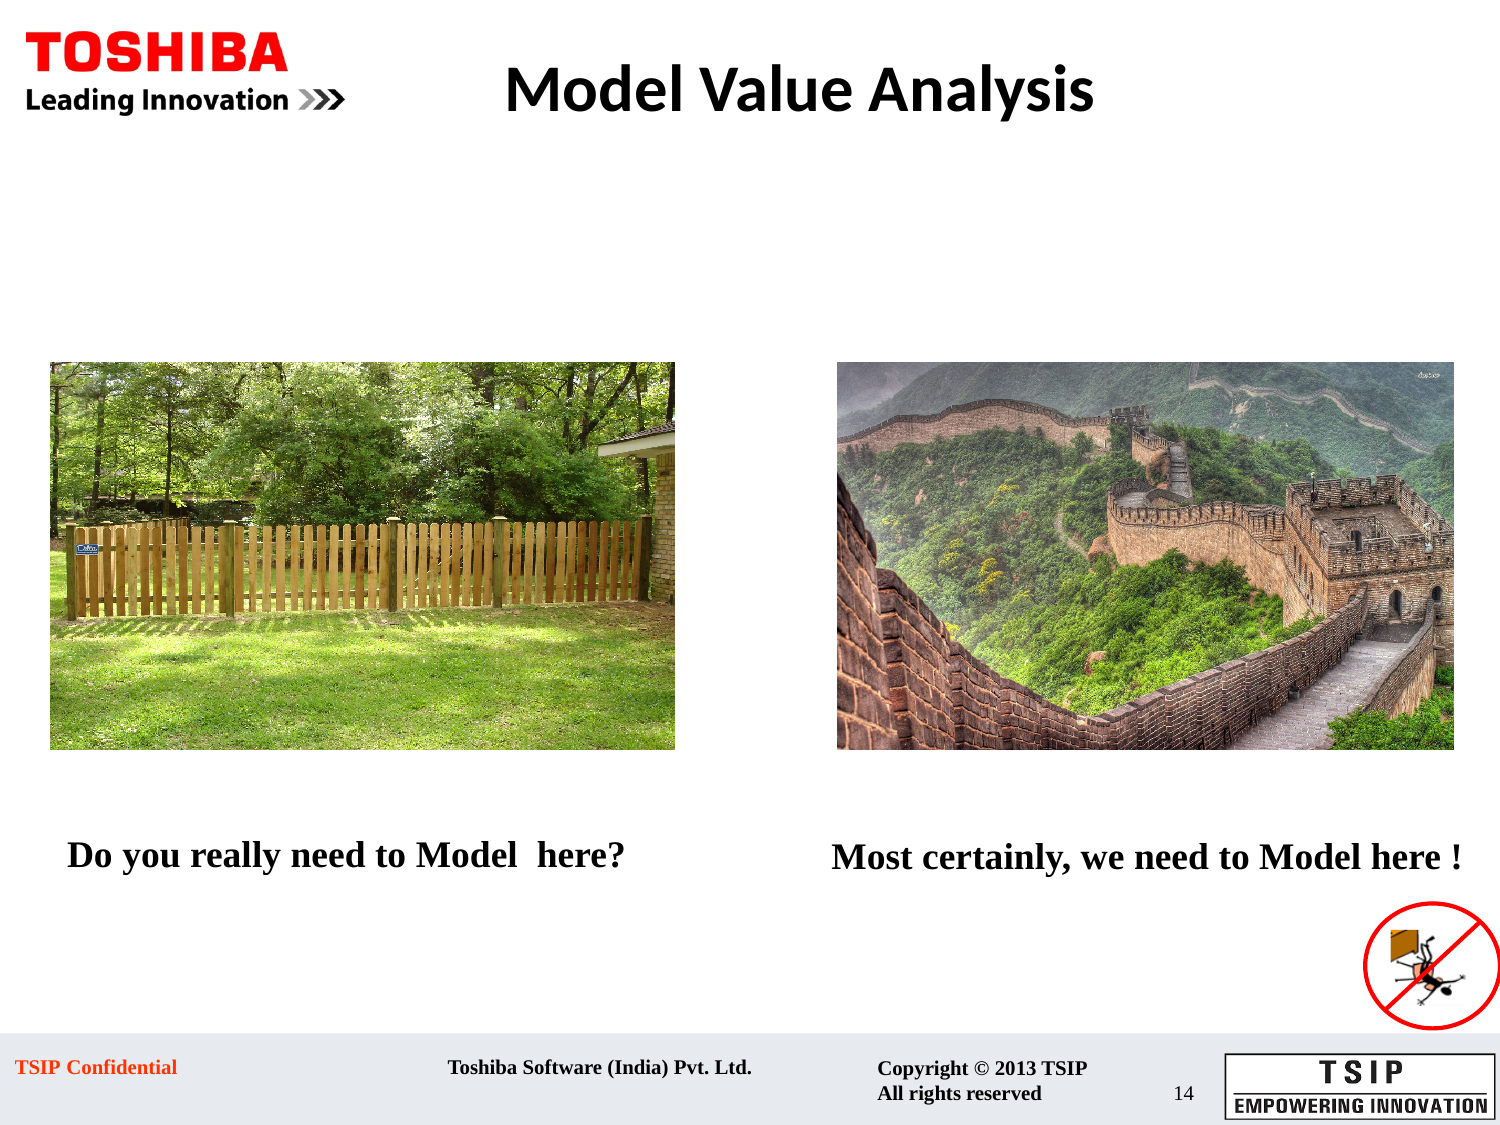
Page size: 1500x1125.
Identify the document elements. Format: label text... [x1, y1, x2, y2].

text_box [1365, 929, 1378, 1003]
text_box [1388, 903, 1479, 920]
text_box [1397, 1019, 1469, 1029]
text_box Do you really need to Model here? [52, 822, 642, 883]
picture [49, 362, 676, 751]
text_box Most certainly, we need to Model here ! [807, 824, 1479, 885]
text_box Model Value Analysis [490, 37, 1127, 133]
picture [26, 31, 345, 116]
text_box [1384, 921, 1481, 1011]
text_box [1485, 926, 1500, 1005]
picture [1224, 1053, 1496, 1120]
picture [837, 362, 1454, 751]
